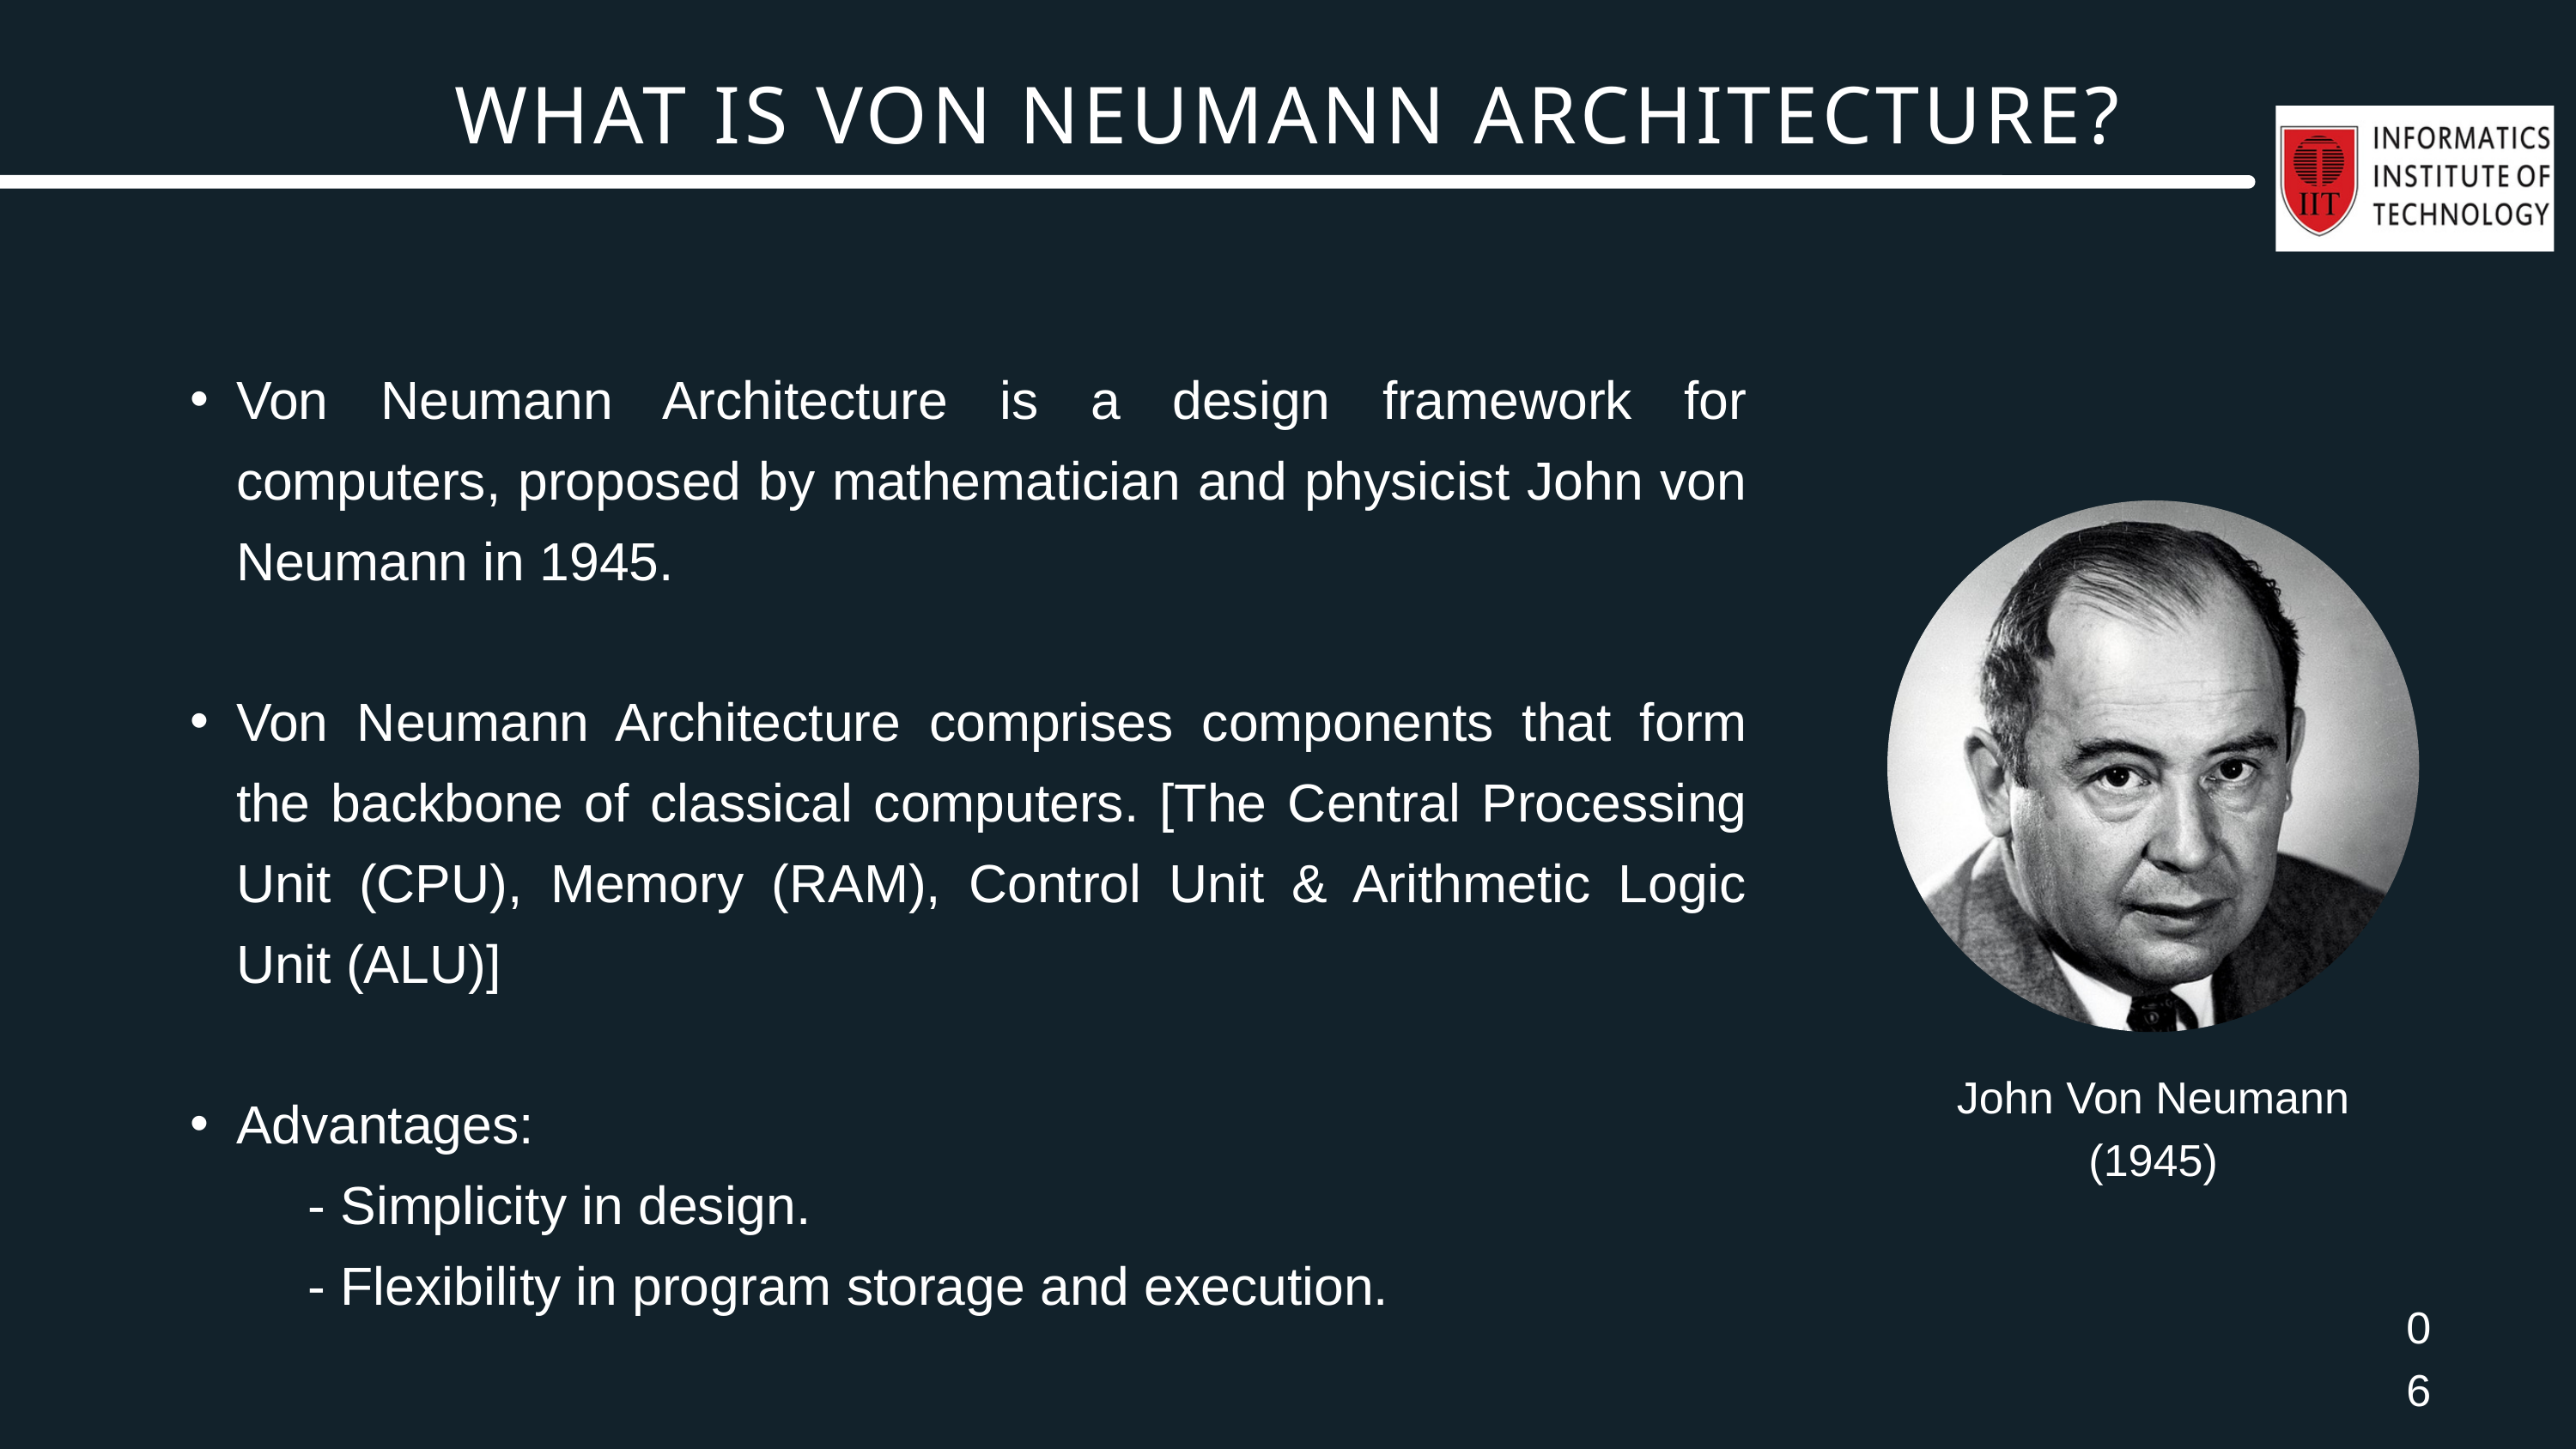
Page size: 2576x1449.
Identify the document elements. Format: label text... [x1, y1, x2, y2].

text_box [1874, 488, 2432, 1185]
text_box Von Neumann Architecture is a design framework for computers, proposed by mathematician and physicist John von Neumann in 1945. Von Neumann Architecture comprises components that form the backbone of classical computers. [The Central Processing Unit (CPU), Memory (RAM), Control Unit & Arithmetic Logic Unit (ALU)] Advantages: - Simplicity in design. - Flexibility in program storage and execution. [144, 349, 1749, 1316]
text_box [2275, 106, 2555, 252]
text_box 06 [2381, 1290, 2432, 1416]
text_box WHAT IS VON NEUMANN ARCHITECTURE? [345, 49, 2231, 161]
